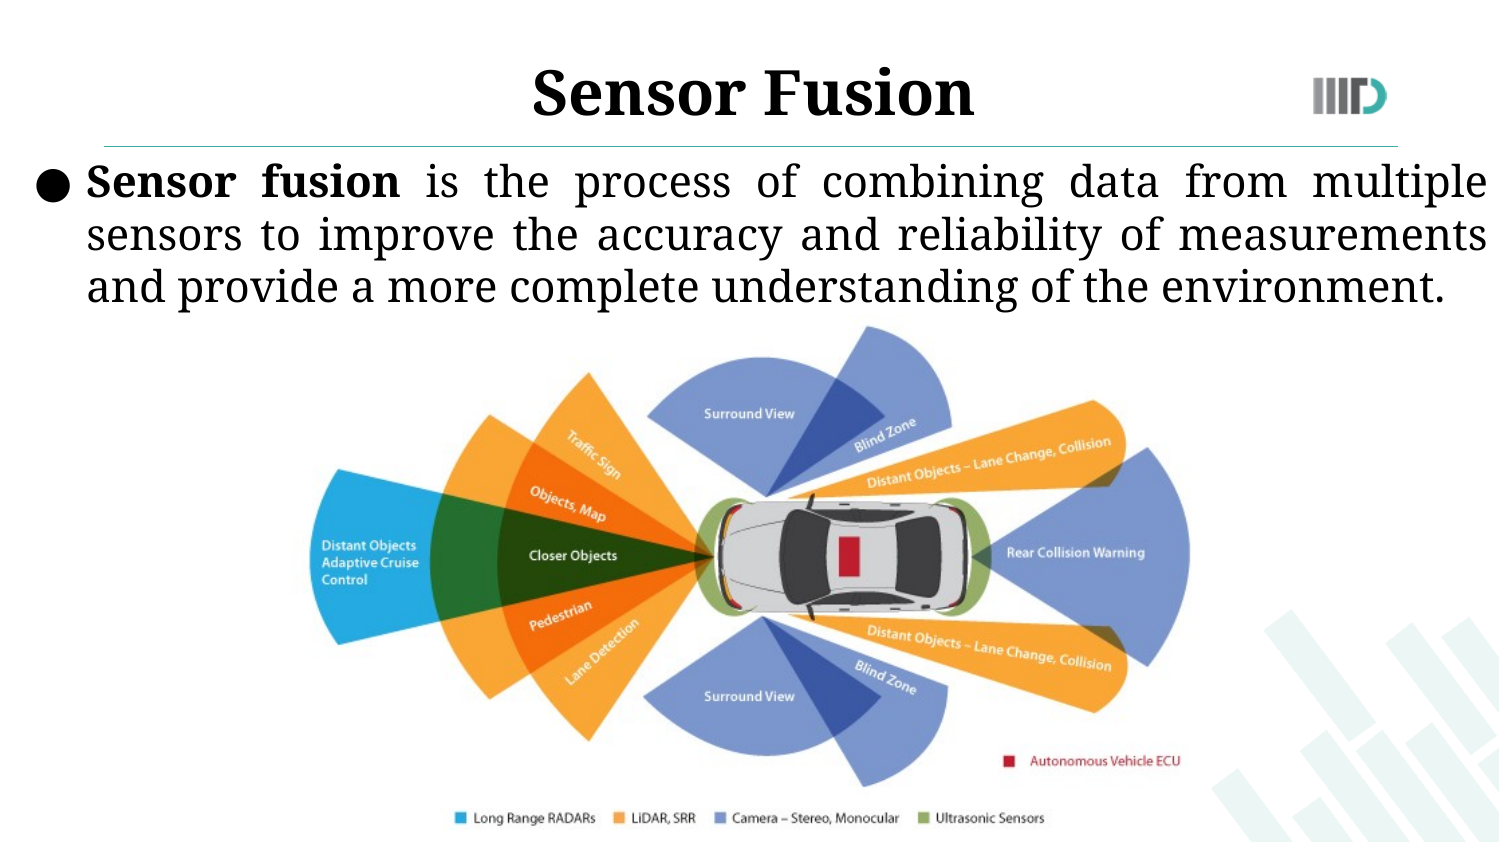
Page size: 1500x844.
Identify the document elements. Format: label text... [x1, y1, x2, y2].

text_box Sensor Fusion [107, 38, 1402, 132]
list Sensor fusion is the process of combining data from multiple sensors to improve the accuracy and reliability of measurements and provide a more complete understanding of the environment. [0, 148, 1500, 316]
picture [290, 315, 1500, 844]
